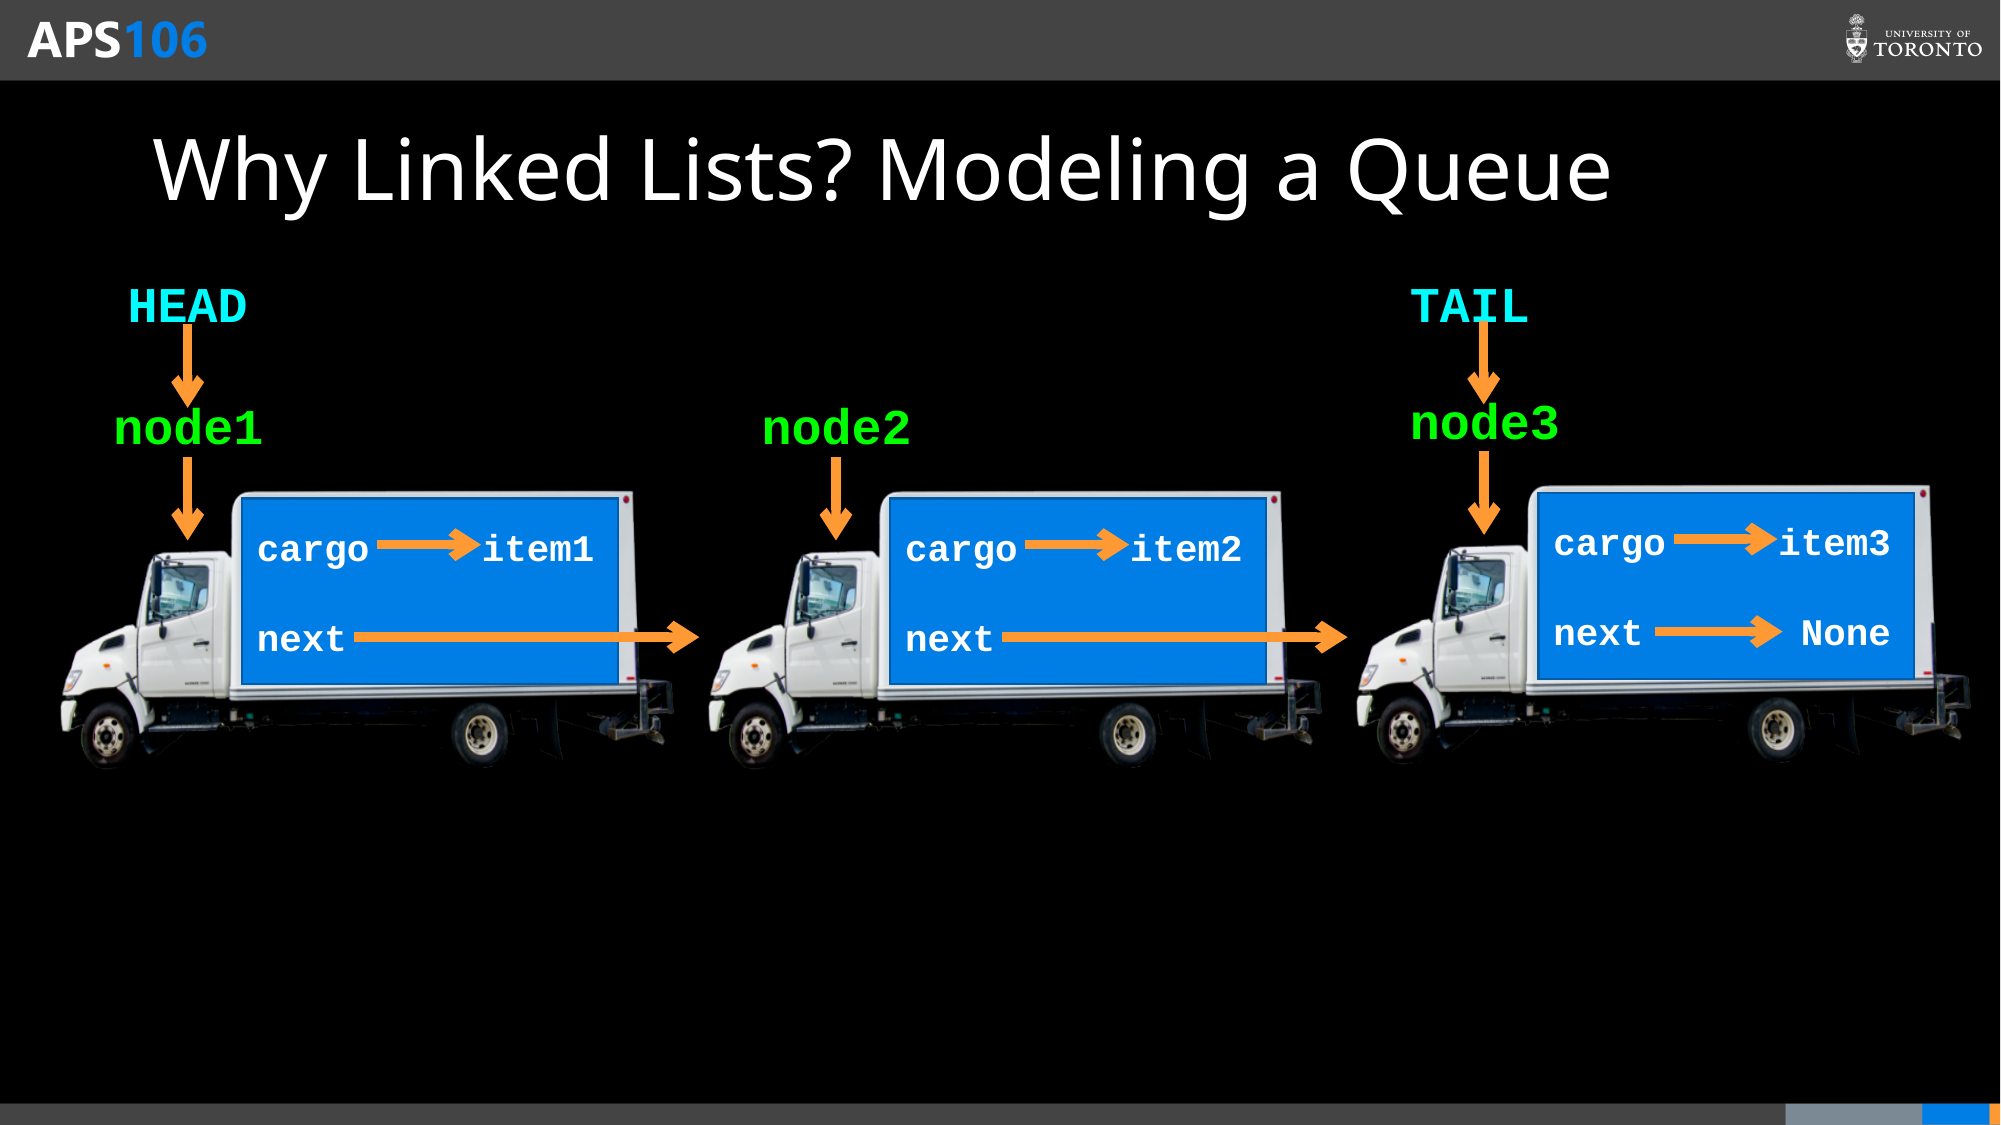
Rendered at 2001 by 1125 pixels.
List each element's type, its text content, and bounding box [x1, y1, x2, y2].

text_box TAIL [1394, 265, 1545, 340]
text_box node1 [98, 387, 279, 463]
title Why Linked Lists? Modeling a Queue [137, 119, 1863, 227]
text_box node2 [746, 387, 927, 463]
text_box node3 [1395, 382, 1575, 457]
text_box HEAD [112, 265, 263, 340]
picture [0, 0, 2001, 1125]
